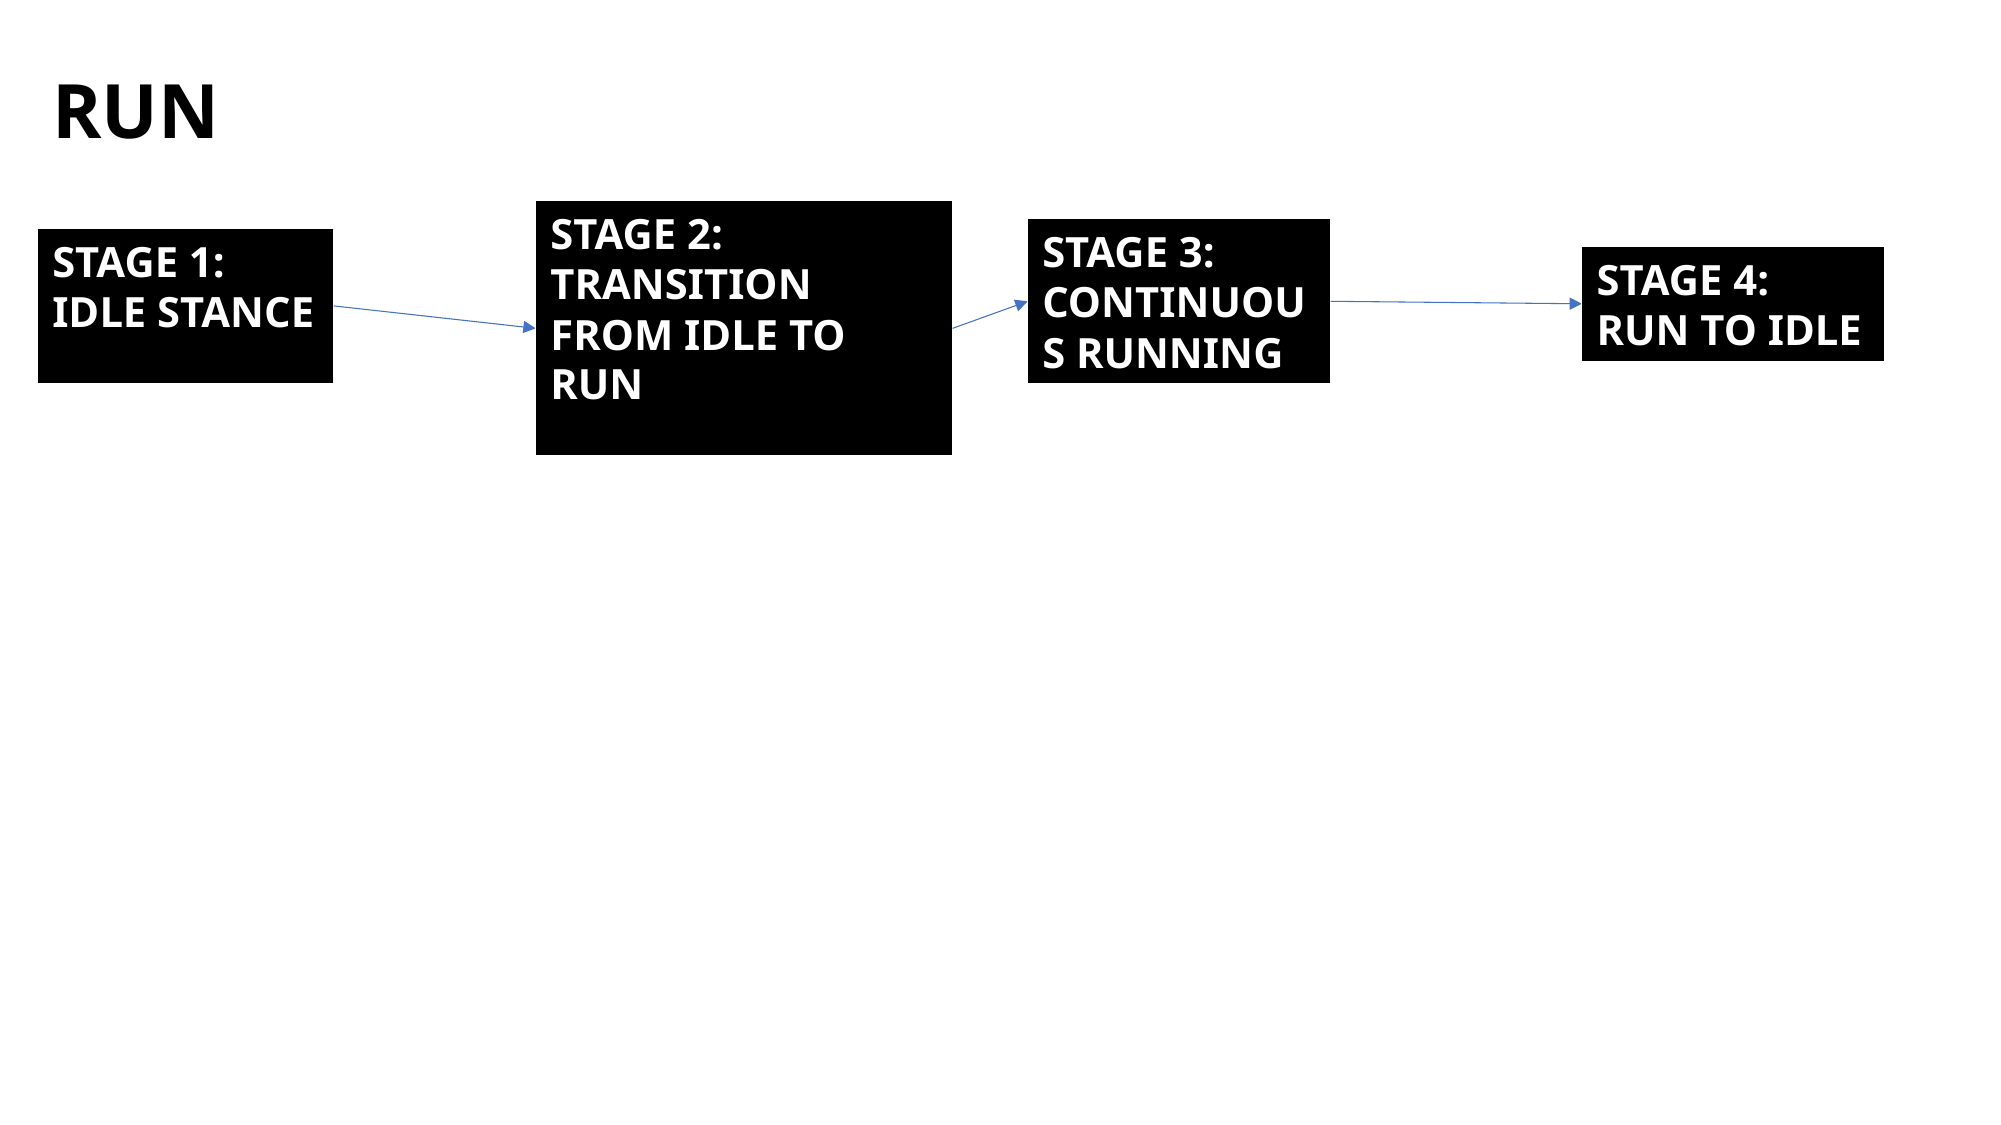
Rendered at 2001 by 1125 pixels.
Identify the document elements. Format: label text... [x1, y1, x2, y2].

text_box STAGE 2: TRANSITION FROM IDLE TO RUN [535, 200, 953, 456]
text_box RUN [37, 56, 733, 161]
text_box STAGE 1: IDLE STANCE [37, 228, 334, 384]
text_box STAGE 4: RUN TO IDLE [1581, 246, 1885, 362]
text_box STAGE 3: CONTINUOUS RUNNING [1027, 218, 1331, 384]
